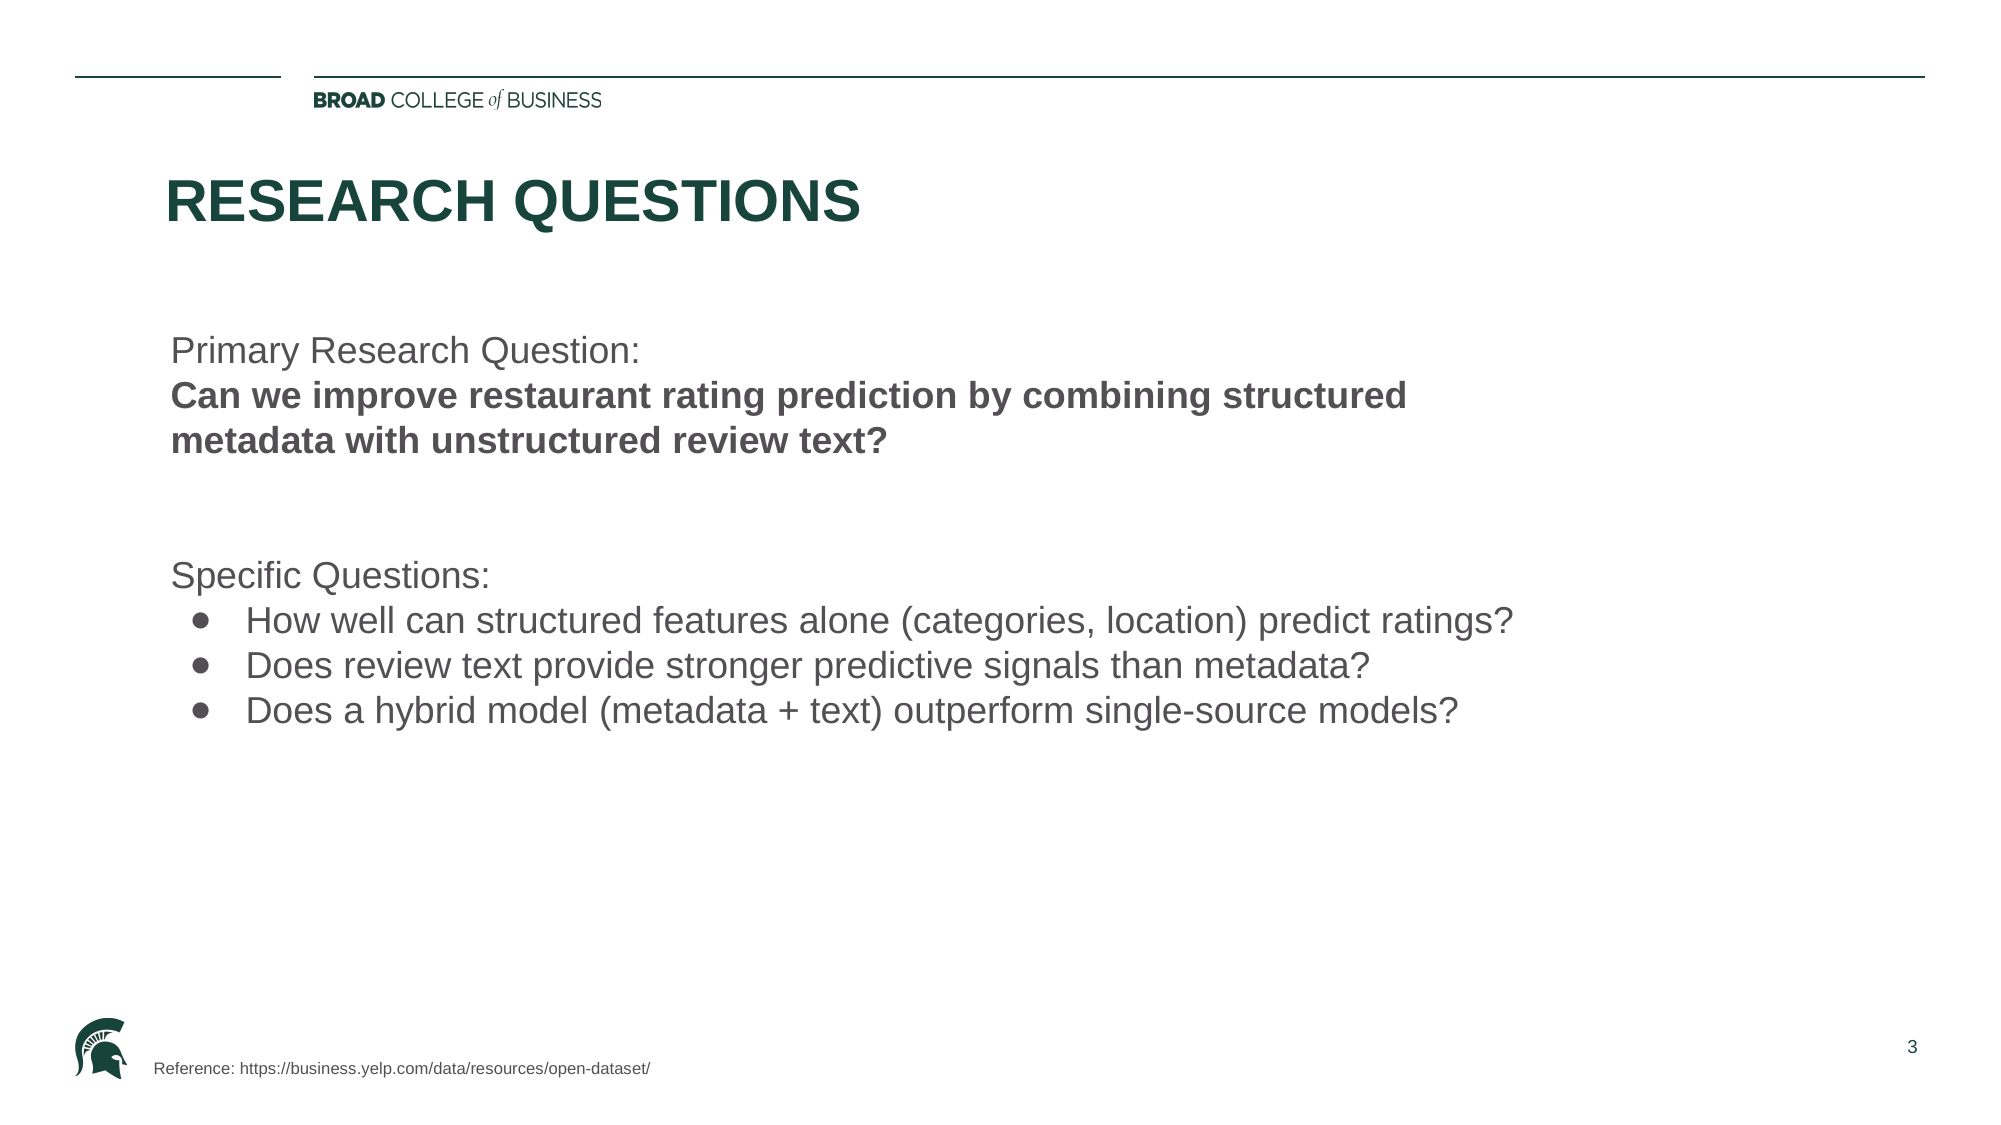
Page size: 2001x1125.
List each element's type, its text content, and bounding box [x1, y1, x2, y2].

text_box Reference: https://business.yelp.com/data/resources/open-dataset/ [138, 1047, 1761, 1088]
picture [75, 1018, 127, 1079]
title RESEARCH QUESTIONS [150, 126, 1707, 278]
text_box Primary Research Question: Can we improve restaurant rating prediction by combining structured metadata with unstructured review text? Specific Questions: How well can structured features alone (categories, location) predict ratings? Does review text provide stronger predictive signals than metadata? Does a hybrid model (metadata + text) outperform single-source models? [155, 310, 1570, 836]
picture [314, 89, 601, 110]
